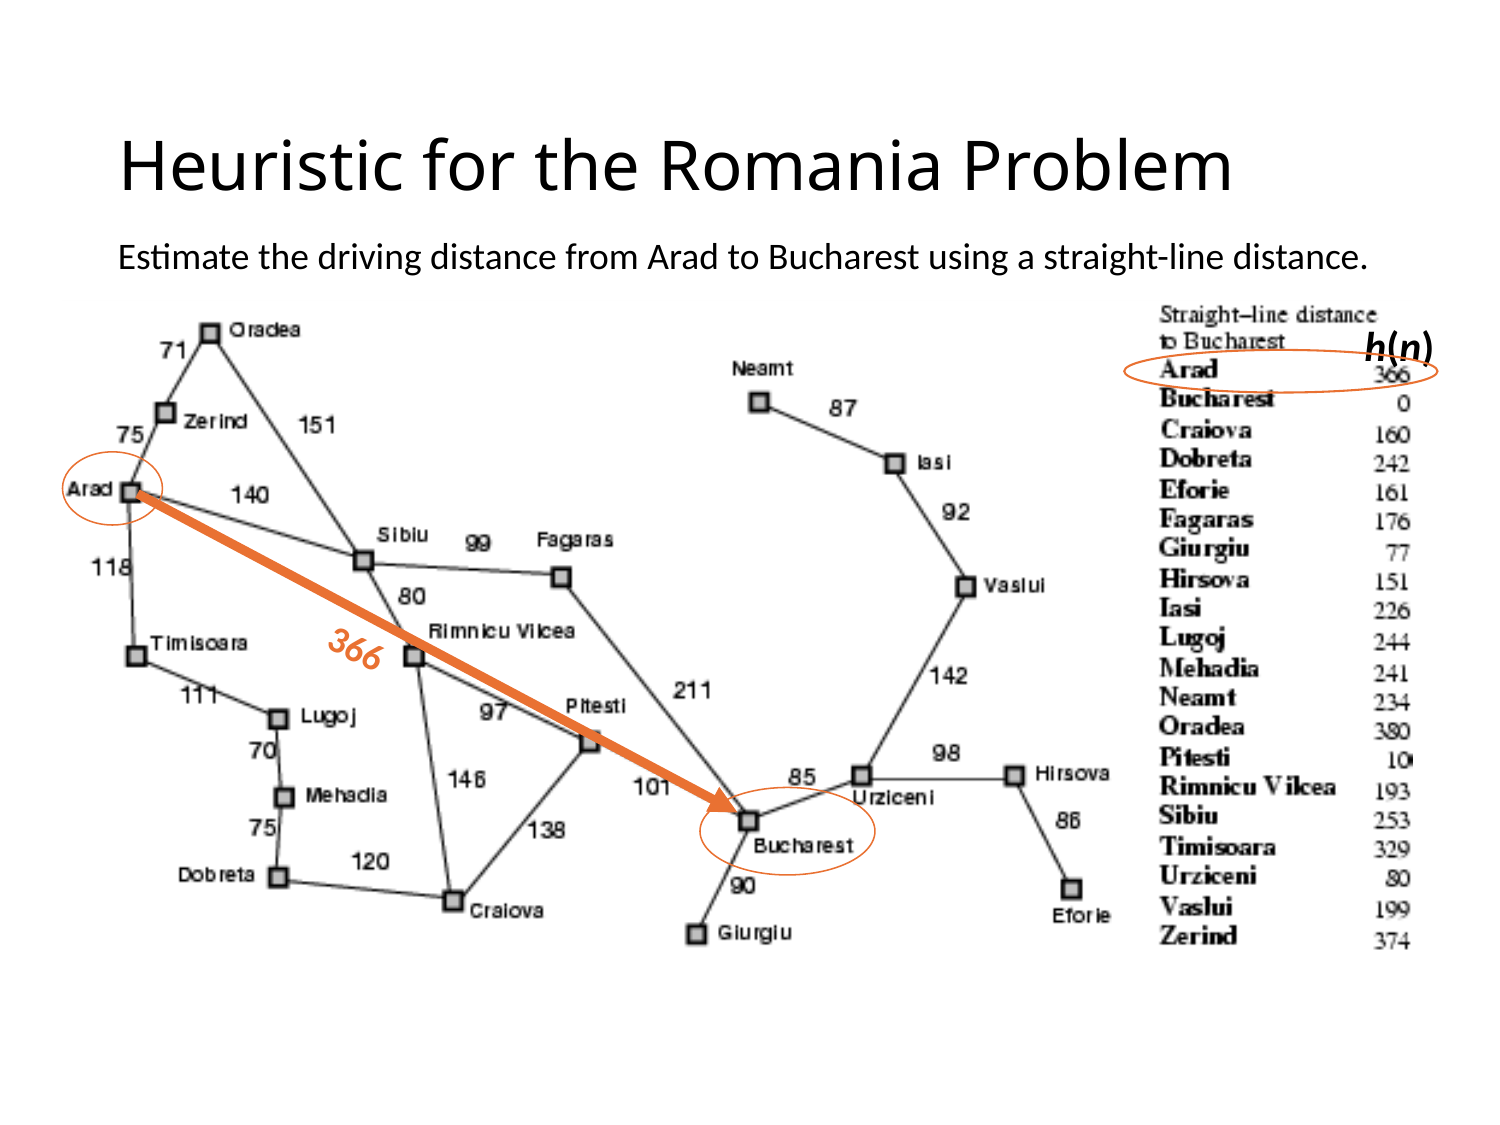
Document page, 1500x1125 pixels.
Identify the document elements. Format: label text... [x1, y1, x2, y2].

text_box Estimate the driving distance from Arad to Bucharest using a straight-line distance. [103, 224, 1397, 285]
picture [62, 299, 1413, 962]
text_box [1413, 358, 1439, 384]
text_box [137, 493, 738, 813]
text_box h(n) [1413, 312, 1450, 378]
title Heuristic for the Romania Problem [103, 59, 1397, 224]
